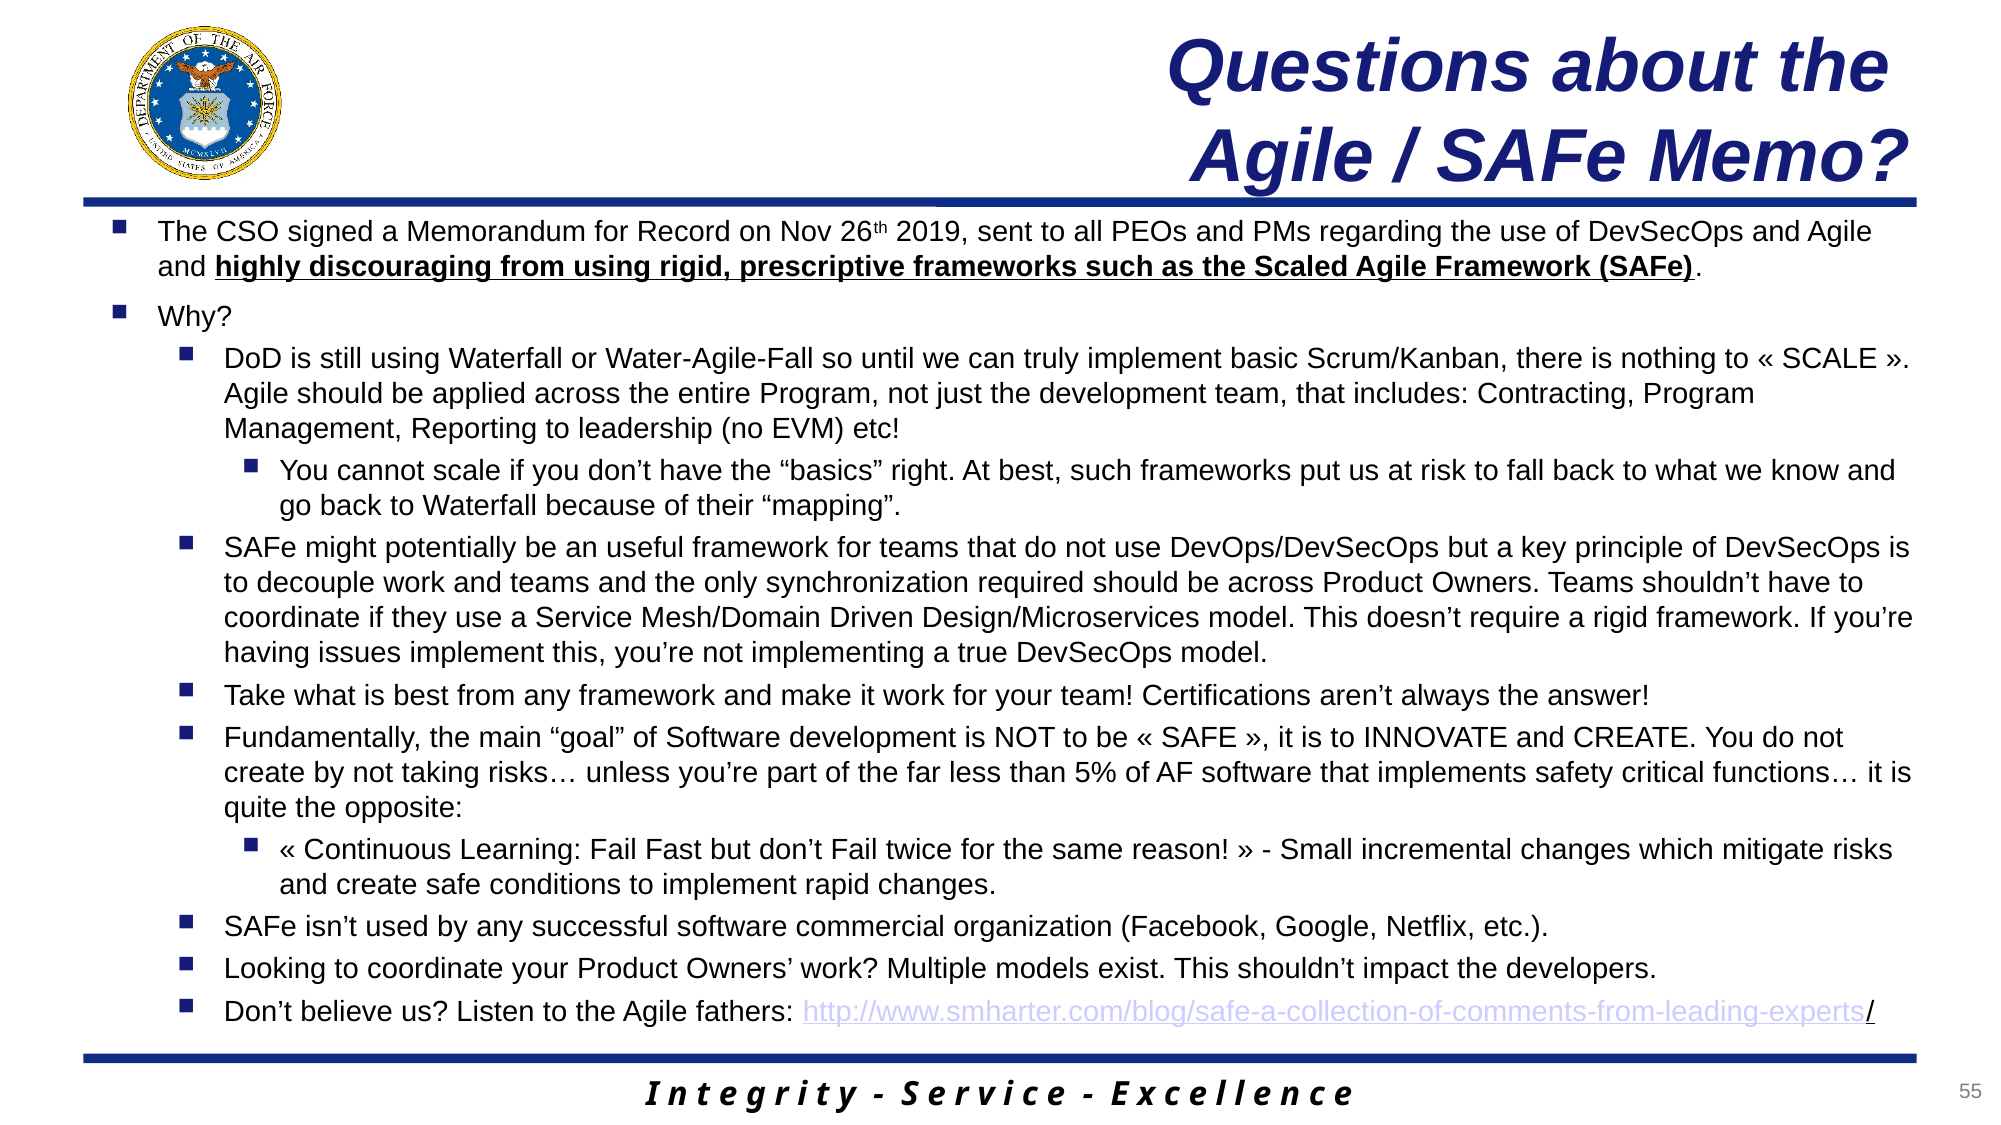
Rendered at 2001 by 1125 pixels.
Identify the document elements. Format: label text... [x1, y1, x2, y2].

picture [121, 14, 288, 190]
title Questions about the Agile / SAFe Memo? [363, 12, 1927, 200]
list The CSO signed a Memorandum for Record on Nov 26th 2019, sent to all PEOs and PMs regarding the use of DevSecOps and Agile and highly discouraging from using rigid, prescriptive frameworks such as the Scaled Agile Framework (SAFe). Why? DoD is still using Waterfall or Water-Agile-Fall so until we can truly implement basic Scrum/Kanban, there is nothing to « SCALE ». Agile should be applied across the entire Program, not just the development team, that includes: Contracting, Program Management, Reporting to leadership (no EVM) etc! You cannot scale if you don’t have the “basics” right. At best, such frameworks put us at risk to fall back to what we know and go back to Waterfall because of their “mapping”. SAFe might potentially be an useful framework for teams that do not use DevOps/DevSecOps but a key principle of DevSecOps is to decouple work and teams and the only synchronization required should be across Product Owners. Teams shouldn’t have to coordinate if they use a Service Mesh/Domain Driven Design/Microservices model. This doesn’t require a rigid framework. If you’re having issues implement this, you’re not implementing a true DevSecOps model. Take what is best from any framework and make it work for your team! Certifications aren’t always the answer! Fundamentally, the main “goal” of Software development is NOT to be « SAFE », it is to INNOVATE and CREATE. You do not create by not taking risks… unless you’re part of the far less than 5% of AF software that implements safety critical functions… it is quite the opposite: « Continuous Learning: Fail Fast but don’t Fail twice for the same reason! » - Small incremental changes which mitigate risks and create safe conditions to implement rapid changes. SAFe isn’t used by any successful software commercial organization (Facebook, Google, Netflix, etc.). Looking to coordinate your Product Owners’ work? Multiple models exist. This shouldn’t impact the developers. Don’t believe us? Listen to the Agile fathers: http://www.smharter.com/blog/safe-a-collection-of-comments-from-leading-experts/ [95, 205, 1937, 1084]
slide_number 55 [1746, 1070, 1998, 1121]
